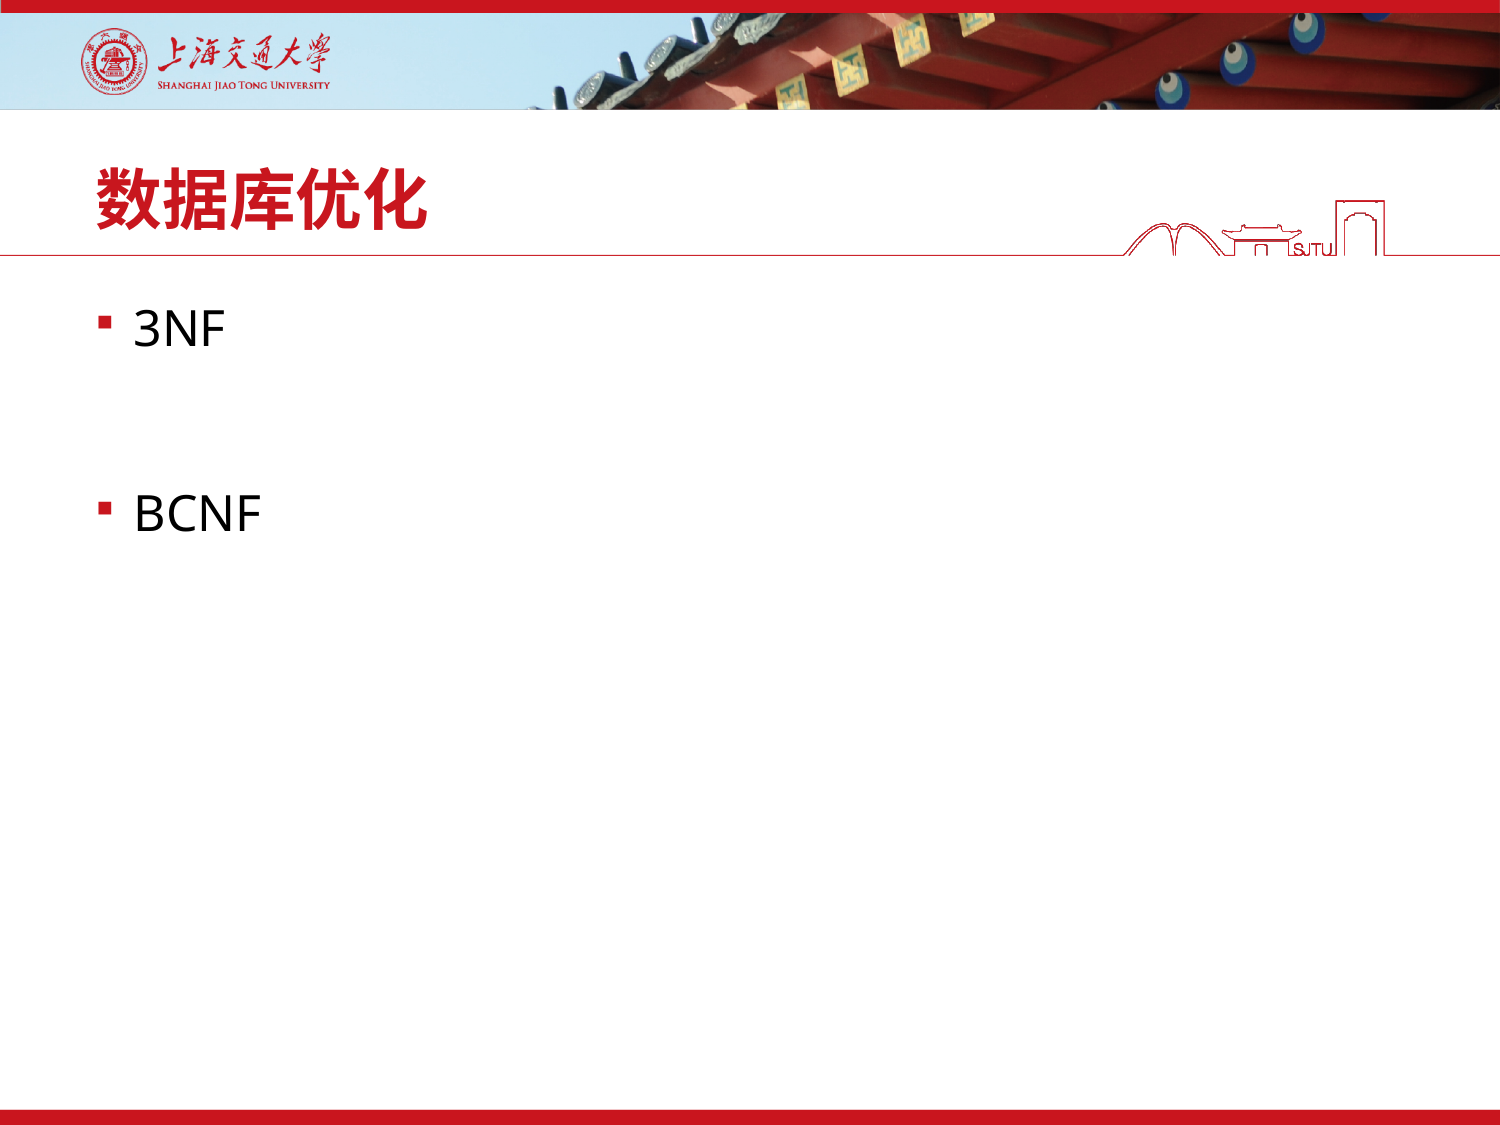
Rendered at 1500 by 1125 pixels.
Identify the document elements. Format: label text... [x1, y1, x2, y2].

list 3NF BCNF [81, 276, 1455, 1084]
picture [0, 0, 1500, 110]
title 数据库优化 [81, 159, 1455, 254]
picture [0, 200, 1500, 256]
